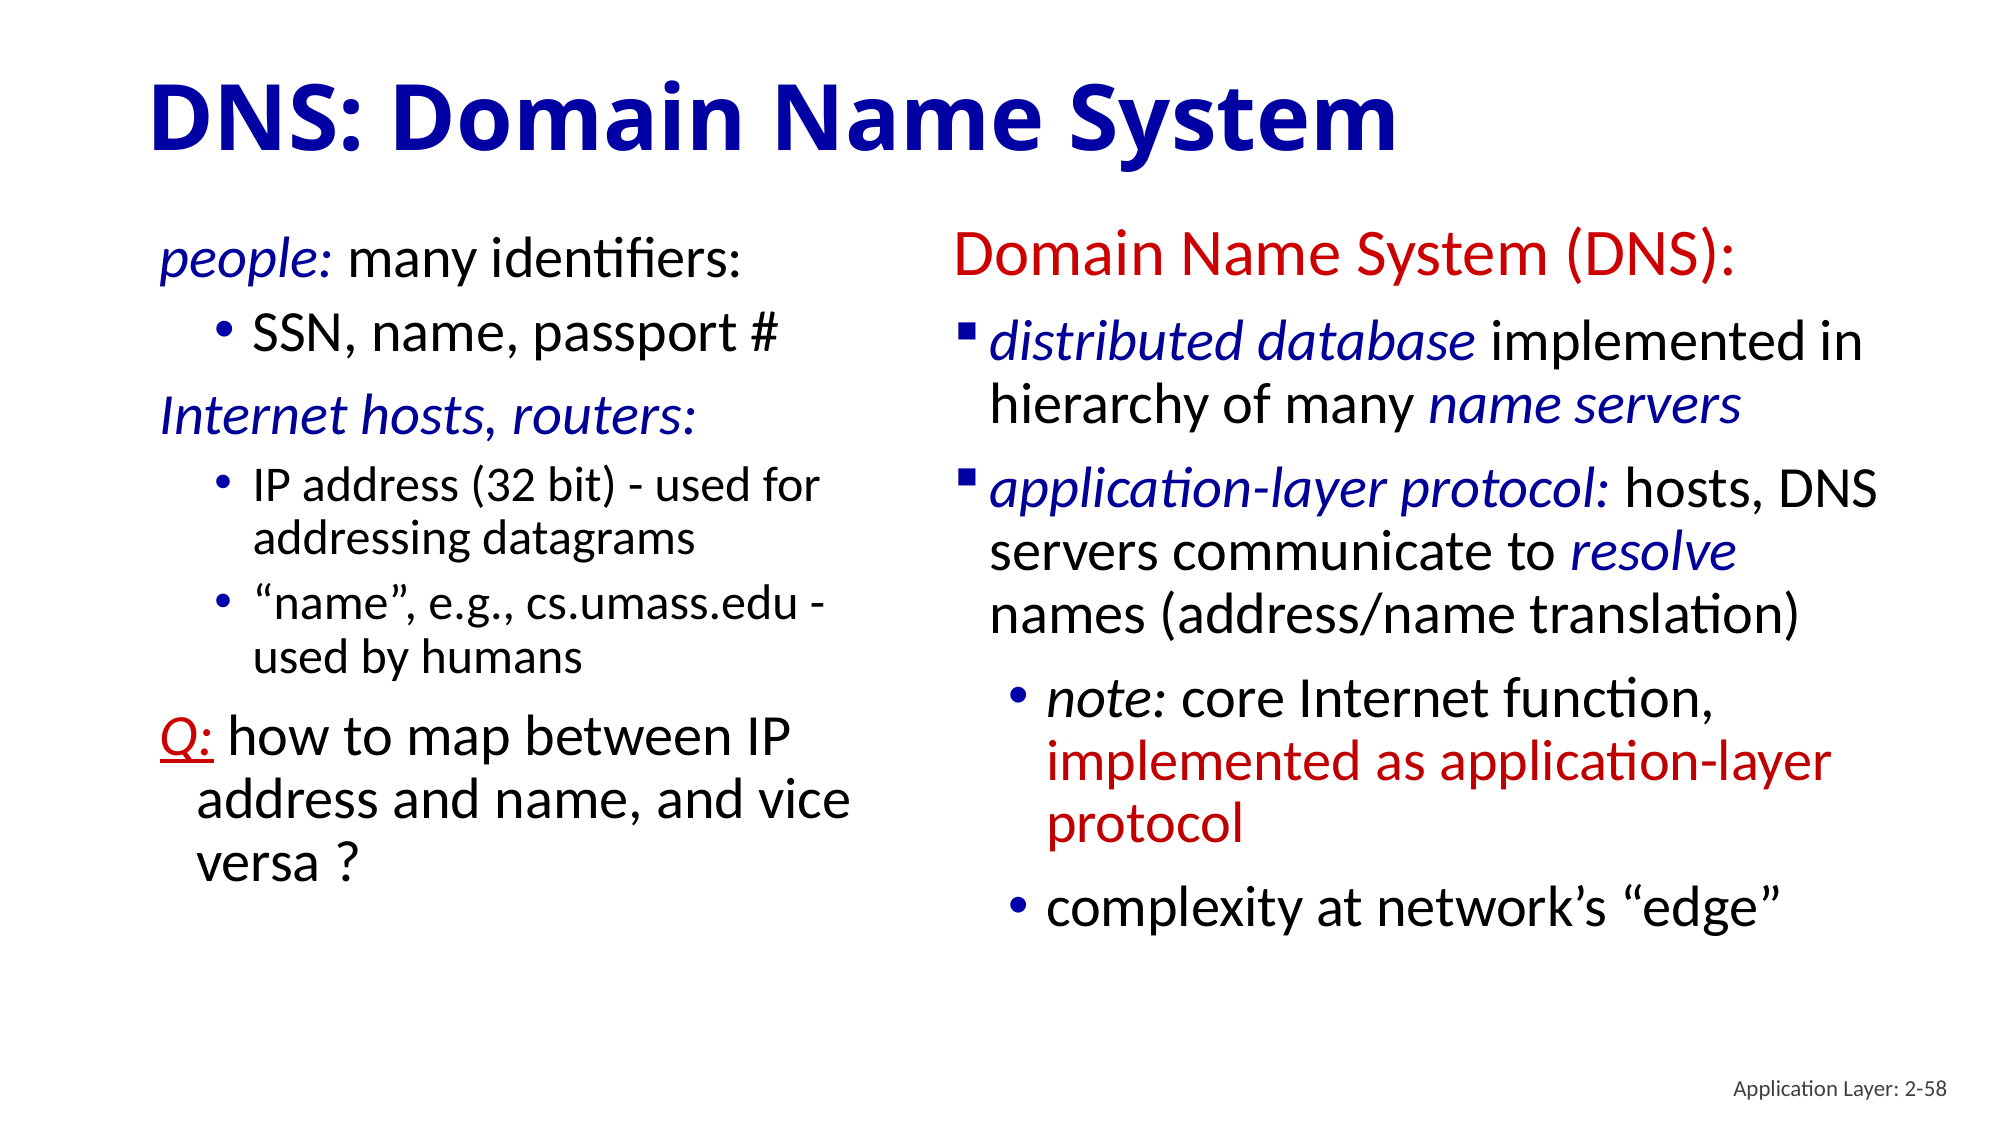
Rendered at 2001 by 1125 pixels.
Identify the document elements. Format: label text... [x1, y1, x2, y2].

text_box people: many identifiers: SSN, name, passport # Internet hosts, routers: IP address (32 bit) - used for addressing datagrams “name”, e.g., cs.umass.edu - used by humans Q: how to map between IP address and name, and vice versa ? [123, 219, 917, 983]
slide_number Application Layer: 2- [1512, 1056, 1963, 1117]
text_box Domain Name System (DNS): distributed database implemented in hierarchy of many name servers application-layer protocol: hosts, DNS servers communicate to resolve names (address/name translation) note: core Internet function, implemented as application-layer protocol complexity at network’s “edge” [917, 210, 1916, 1032]
title DNS: Domain Name System [131, 47, 1856, 195]
